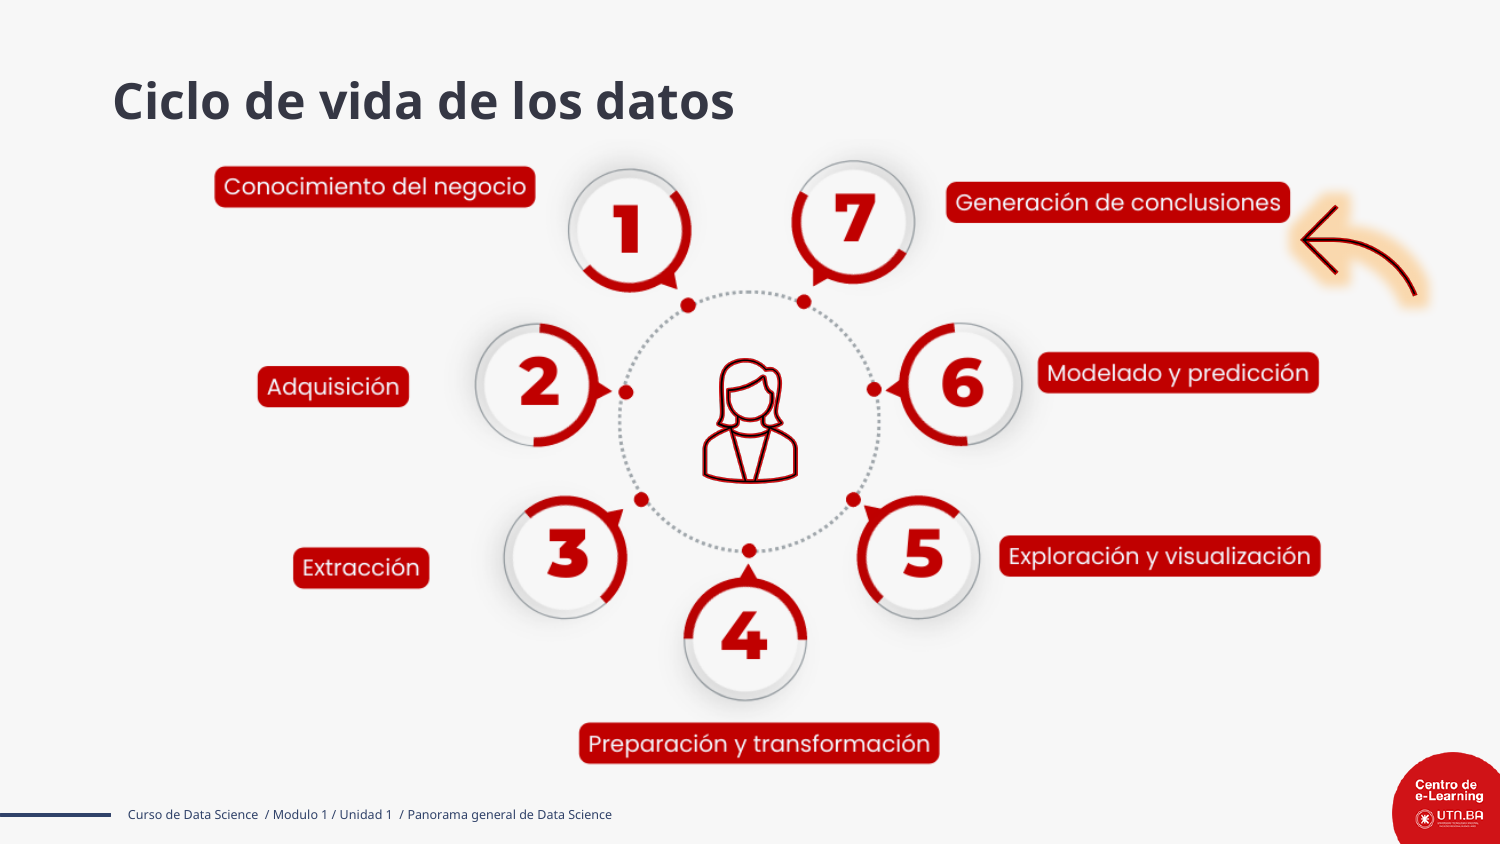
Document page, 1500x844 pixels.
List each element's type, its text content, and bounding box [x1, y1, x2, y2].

text_box Ciclo de vida de los datos [112, 76, 772, 141]
picture [0, 0, 1500, 844]
text_box Curso de Data Science / Modulo 1 / Unidad 1 / Panorama general de Data Science [112, 791, 1125, 829]
